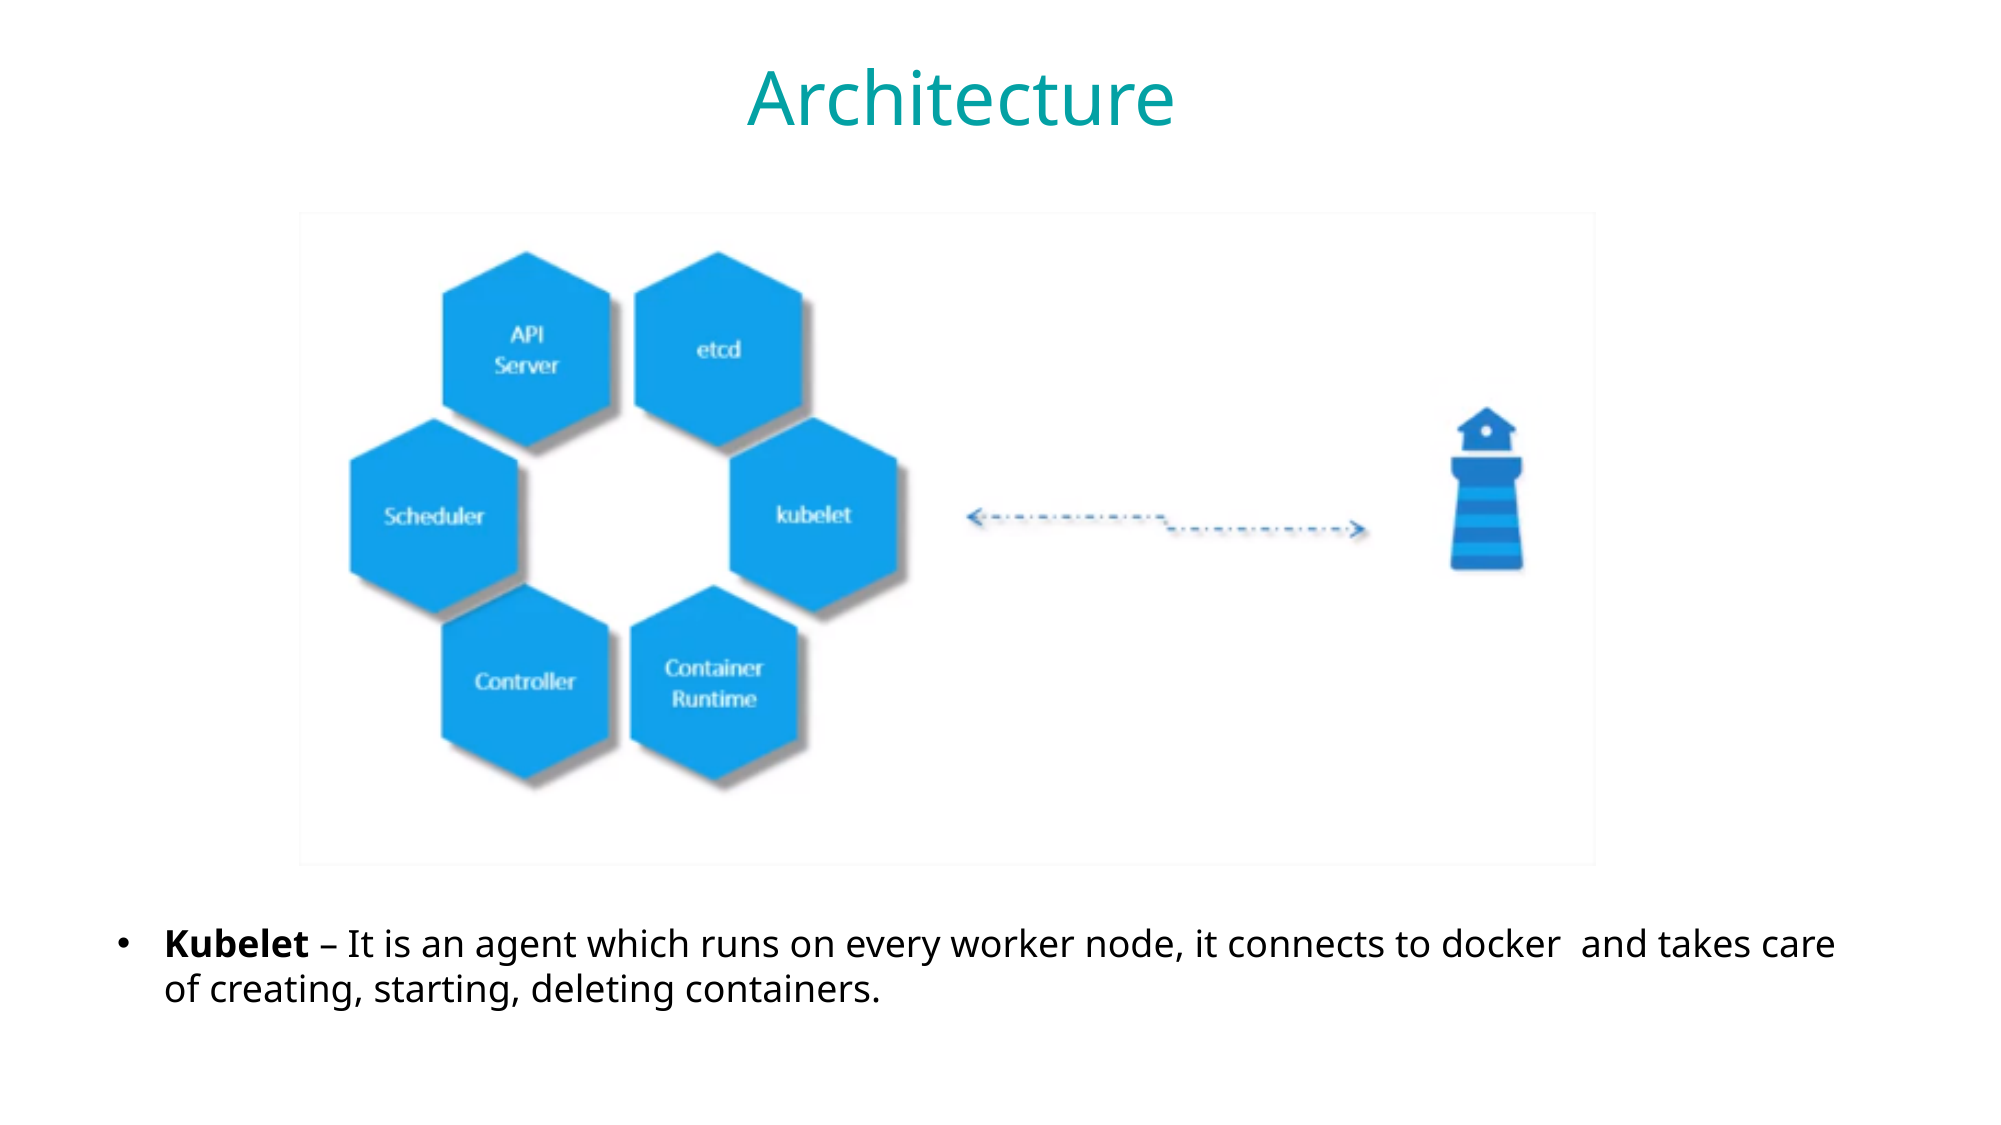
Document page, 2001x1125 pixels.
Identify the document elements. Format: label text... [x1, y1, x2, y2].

picture [298, 212, 1596, 866]
text_box Kubelet – It is an agent which runs on every worker node, it connects to docker and takes care of creating, starting, deleting containers. [102, 912, 1885, 1018]
text_box Architecture [102, 42, 1823, 148]
